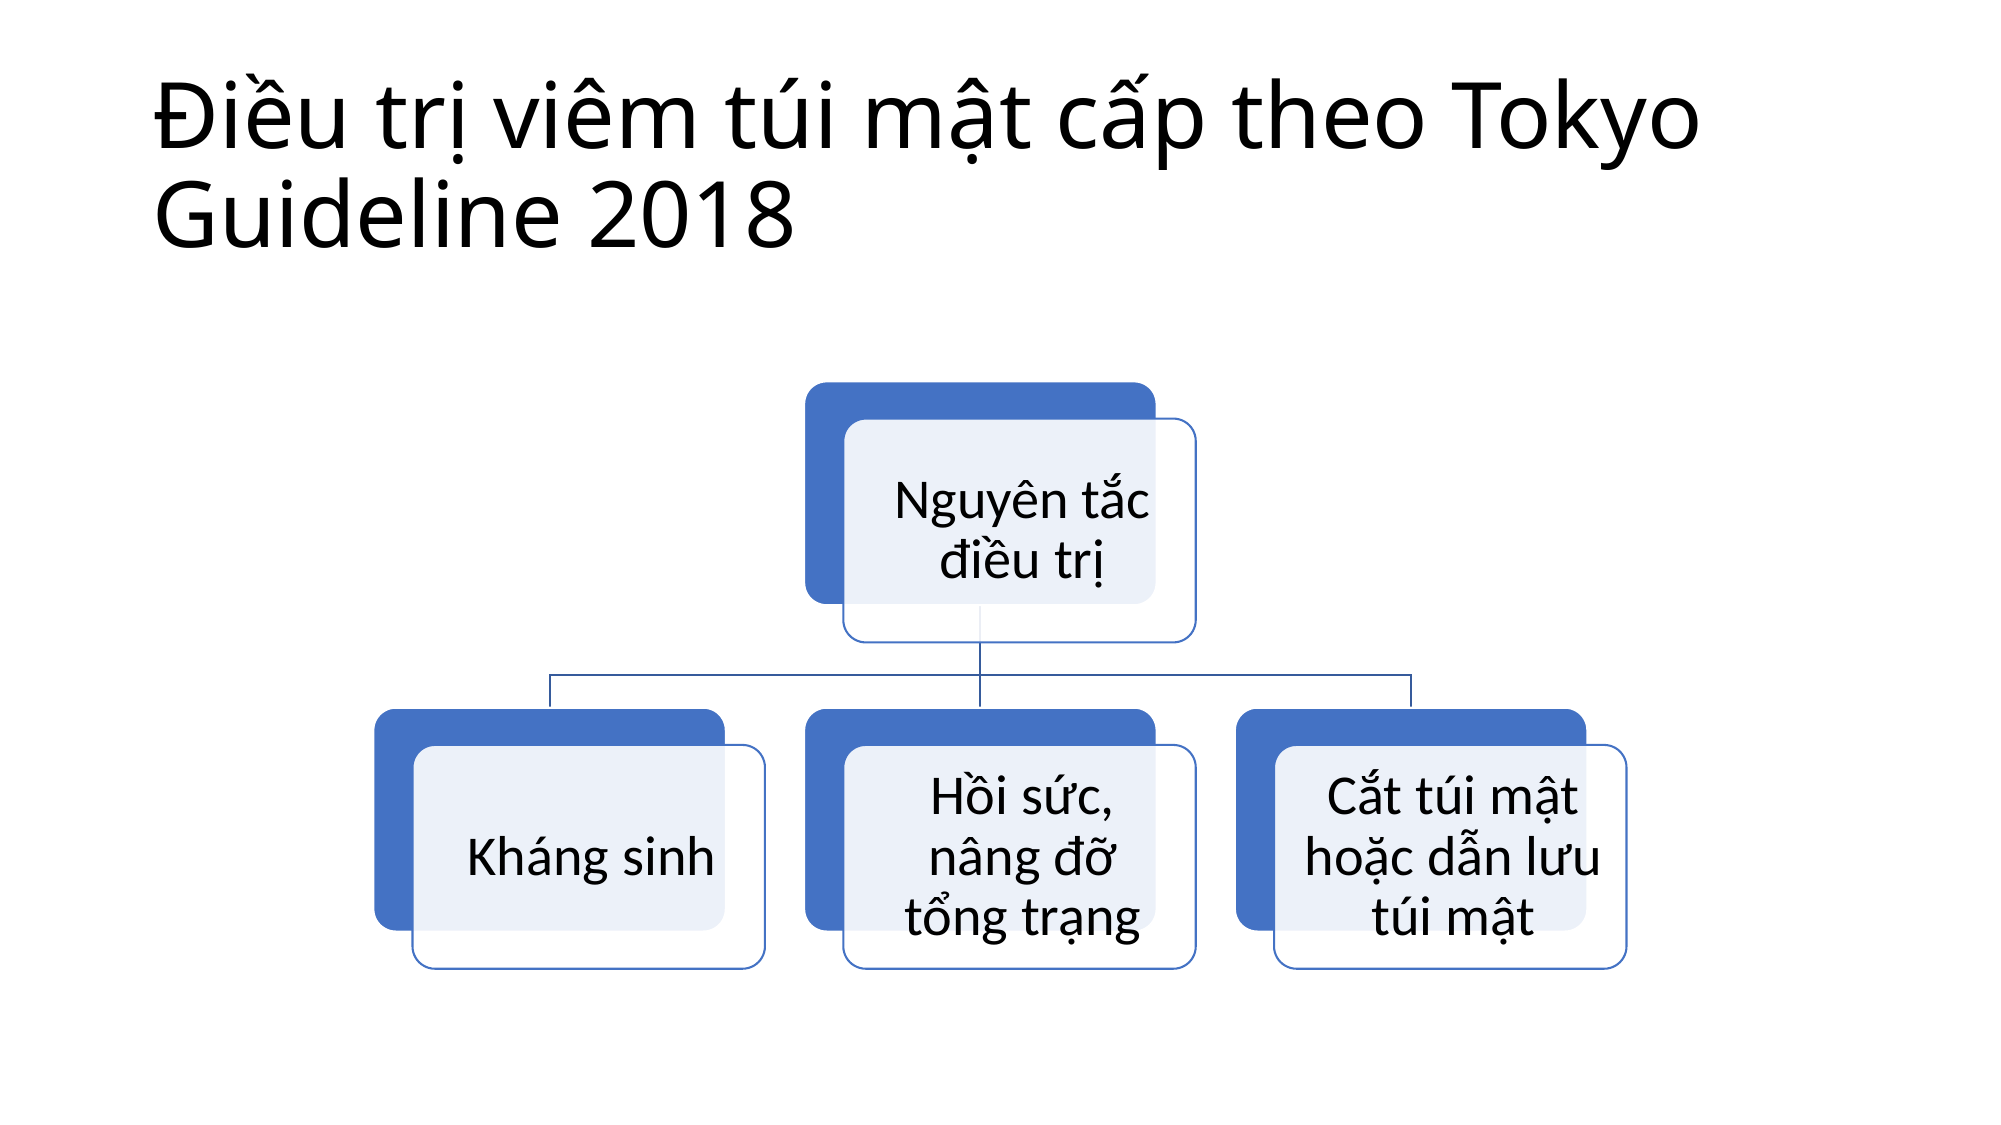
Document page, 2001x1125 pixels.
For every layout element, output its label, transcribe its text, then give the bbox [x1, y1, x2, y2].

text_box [373, 343, 1627, 1007]
title Điều trị viêm túi mật cấp theo Tokyo Guideline 2018 [137, 59, 1863, 278]
